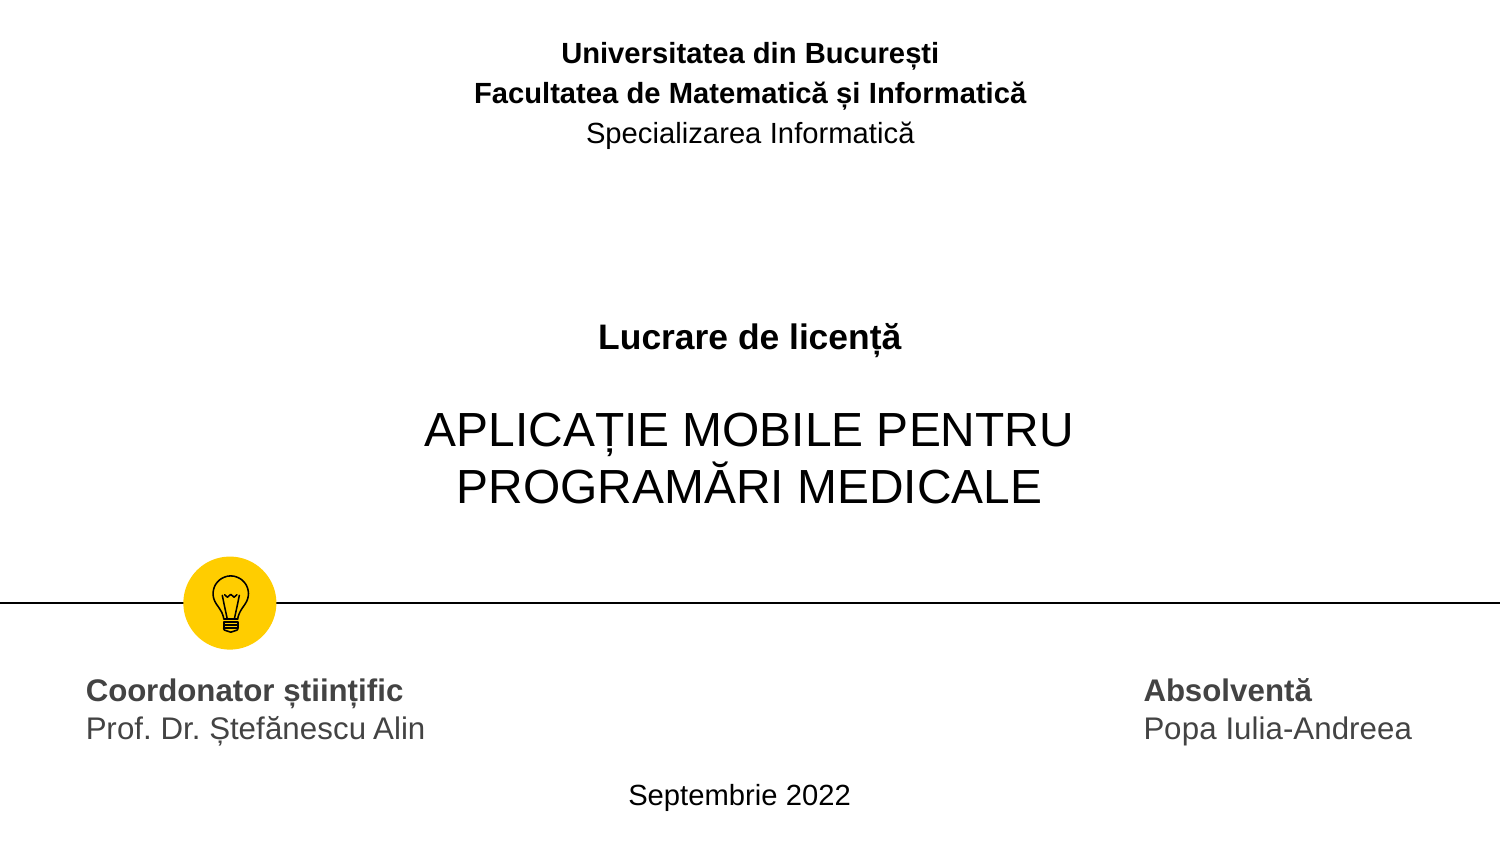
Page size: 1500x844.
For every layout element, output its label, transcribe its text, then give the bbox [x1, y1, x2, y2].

text_box APLICAȚIE MOBILE PENTRU PROGRAMĂRI MEDICALE [348, 383, 1152, 529]
text_box Septembrie 2022 [613, 761, 888, 827]
text_box Absolventă Popa Iulia-Andreea [1128, 655, 1463, 761]
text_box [212, 575, 249, 633]
title Lucrare de licență [564, 291, 936, 372]
text_box Universitatea din București Facultatea de Matematică și Informatică Specializarea Informatică [281, 13, 1220, 165]
text_box Coordonator științific Prof. Dr. Ștefănescu Alin [70, 655, 486, 761]
